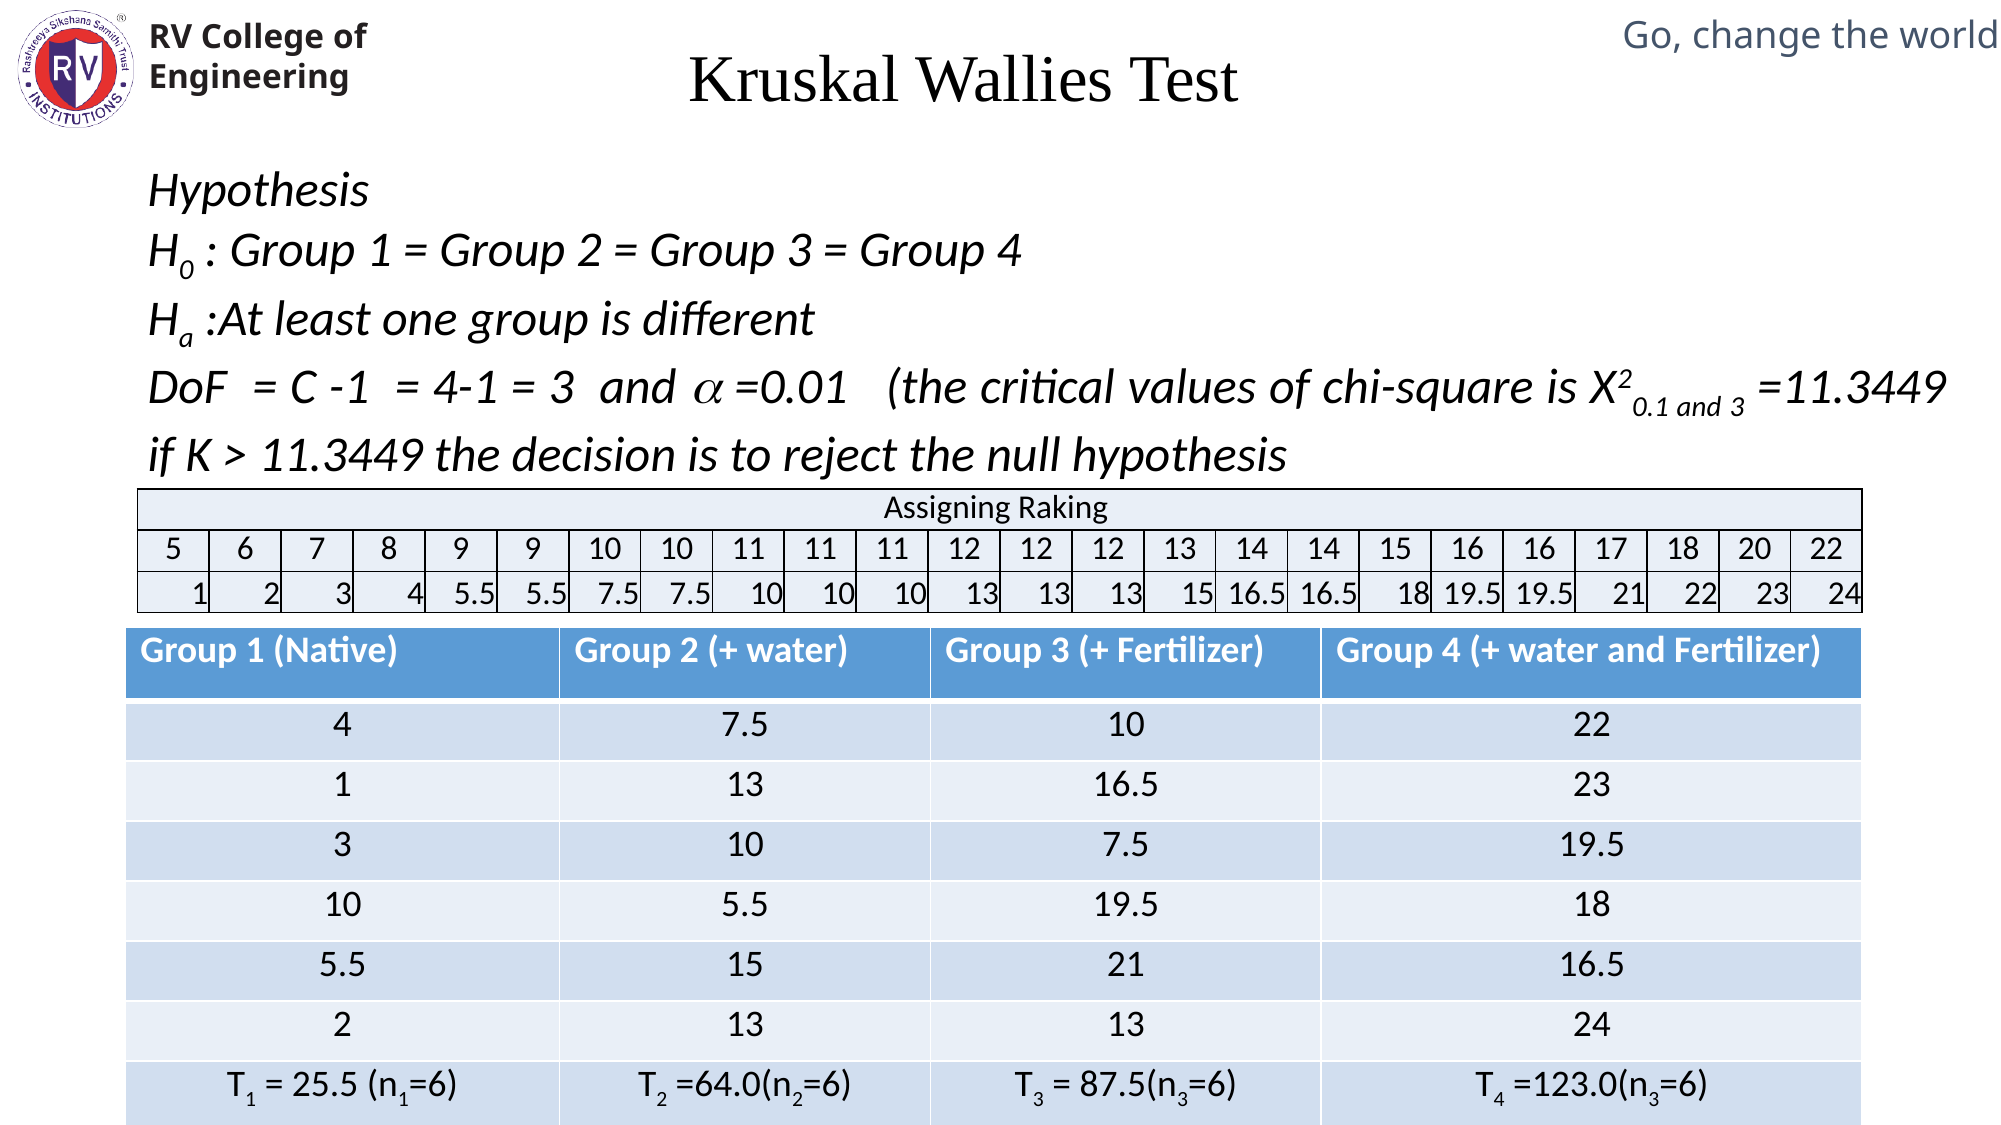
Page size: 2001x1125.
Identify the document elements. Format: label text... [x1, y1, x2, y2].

table_cell 6 [210, 531, 280, 571]
table_cell 3 [126, 822, 559, 880]
table_cell 19.5 [1322, 822, 1861, 880]
table_cell 22 [1322, 704, 1861, 760]
table_cell 5 [138, 531, 208, 571]
table_cell 7.5 [570, 572, 640, 612]
table_cell 4 [126, 704, 559, 760]
table_cell 9 [426, 531, 496, 571]
table_cell 11 [785, 531, 855, 571]
table_cell 14 [1216, 531, 1287, 571]
table_cell 9 [498, 531, 568, 571]
table_cell 18 [1648, 531, 1718, 571]
table_cell T4 =123.0(n3=6) [1322, 1062, 1861, 1125]
table_cell 24 [1322, 1002, 1861, 1060]
table_cell 12 [929, 531, 999, 571]
table_cell 12 [1073, 531, 1143, 571]
table_cell 4 [354, 572, 424, 612]
table_cell 13 [1145, 531, 1215, 571]
table_cell 3 [282, 572, 352, 612]
table_cell 18 [1360, 572, 1430, 612]
table_cell T1 = 25.5 (n1=6) [126, 1062, 559, 1125]
table_header Group 1 (Native) [126, 628, 559, 698]
text_box Kruskal Wallies Test [215, 27, 1747, 122]
table_cell 23 [1720, 572, 1790, 612]
table_cell 16.5 [1322, 942, 1861, 1000]
table_cell 15 [560, 942, 930, 1000]
picture [17, 10, 134, 128]
table_cell 16 [1504, 531, 1574, 571]
table_cell 10 [857, 572, 927, 612]
table_cell 15 [1360, 531, 1430, 571]
table_cell 19.5 [931, 882, 1320, 940]
table_cell 2 [210, 572, 280, 612]
table_cell 7.5 [560, 704, 930, 760]
table_cell 15 [1145, 572, 1215, 612]
table_cell 10 [570, 531, 640, 571]
table_cell 12 [1001, 531, 1071, 571]
table_cell 23 [1322, 762, 1861, 820]
table_header Group 4 (+ water and Fertilizer) [1322, 628, 1861, 698]
table_header Group 3 (+ Fertilizer) [931, 628, 1320, 698]
table_cell 19.5 [1504, 572, 1574, 612]
table_cell 13 [1001, 572, 1071, 612]
table_cell 16 [1432, 531, 1502, 571]
table_cell 10 [560, 822, 930, 880]
table_cell 14 [1288, 531, 1358, 571]
table_cell 22 [1648, 572, 1718, 612]
table_cell 21 [931, 942, 1320, 1000]
table_header Group 2 (+ water) [560, 628, 930, 698]
table_cell 24 [1791, 572, 1861, 612]
table_cell 22 [1791, 531, 1861, 571]
table_cell 5.5 [126, 942, 559, 1000]
table_cell 18 [1322, 882, 1861, 940]
table_cell T3 = 87.5(n3=6) [931, 1062, 1320, 1125]
table_cell 5.5 [560, 882, 930, 940]
table_cell 2 [126, 1002, 559, 1060]
table_cell 17 [1576, 531, 1646, 571]
table_cell 7.5 [641, 572, 712, 612]
table_cell 13 [560, 762, 930, 820]
table_cell 10 [641, 531, 712, 571]
table_cell 10 [126, 882, 559, 940]
table_cell 7 [282, 531, 352, 571]
table_cell 16.5 [1216, 572, 1287, 612]
table_cell 10 [785, 572, 855, 612]
table_cell 13 [929, 572, 999, 612]
table_cell 13 [931, 1002, 1320, 1060]
table_cell 19.5 [1432, 572, 1502, 612]
table_header Assigning Raking [138, 490, 1861, 529]
table_cell 16.5 [1288, 572, 1358, 612]
table_cell 7.5 [931, 822, 1320, 880]
table_cell T2 =64.0(n2=6) [560, 1062, 930, 1125]
table_cell 21 [1576, 572, 1646, 612]
table_cell 1 [126, 762, 559, 820]
table_cell 16.5 [931, 762, 1320, 820]
table_cell 5.5 [498, 572, 568, 612]
table_cell 10 [713, 572, 783, 612]
table_cell 11 [857, 531, 927, 571]
table_cell 13 [560, 1002, 930, 1060]
table_cell 8 [354, 531, 424, 571]
table_cell 1 [138, 572, 208, 612]
table_cell 10 [931, 704, 1320, 760]
text_box Hypothesis H0 : Group 1 = Group 2 = Group 3 = Group 4 Ha :At least one group is different DoF = C -1 = 4-1 = 3 and  =0.01 (the critical values of chi-square is X20.1 and 3 =11.3449 if K > 11.3449 the decision is to reject the null hypothesis [132, 149, 1961, 490]
table_cell 11 [713, 531, 783, 571]
table_cell 5.5 [426, 572, 496, 612]
table_cell 20 [1720, 531, 1790, 571]
table_cell 13 [1073, 572, 1143, 612]
